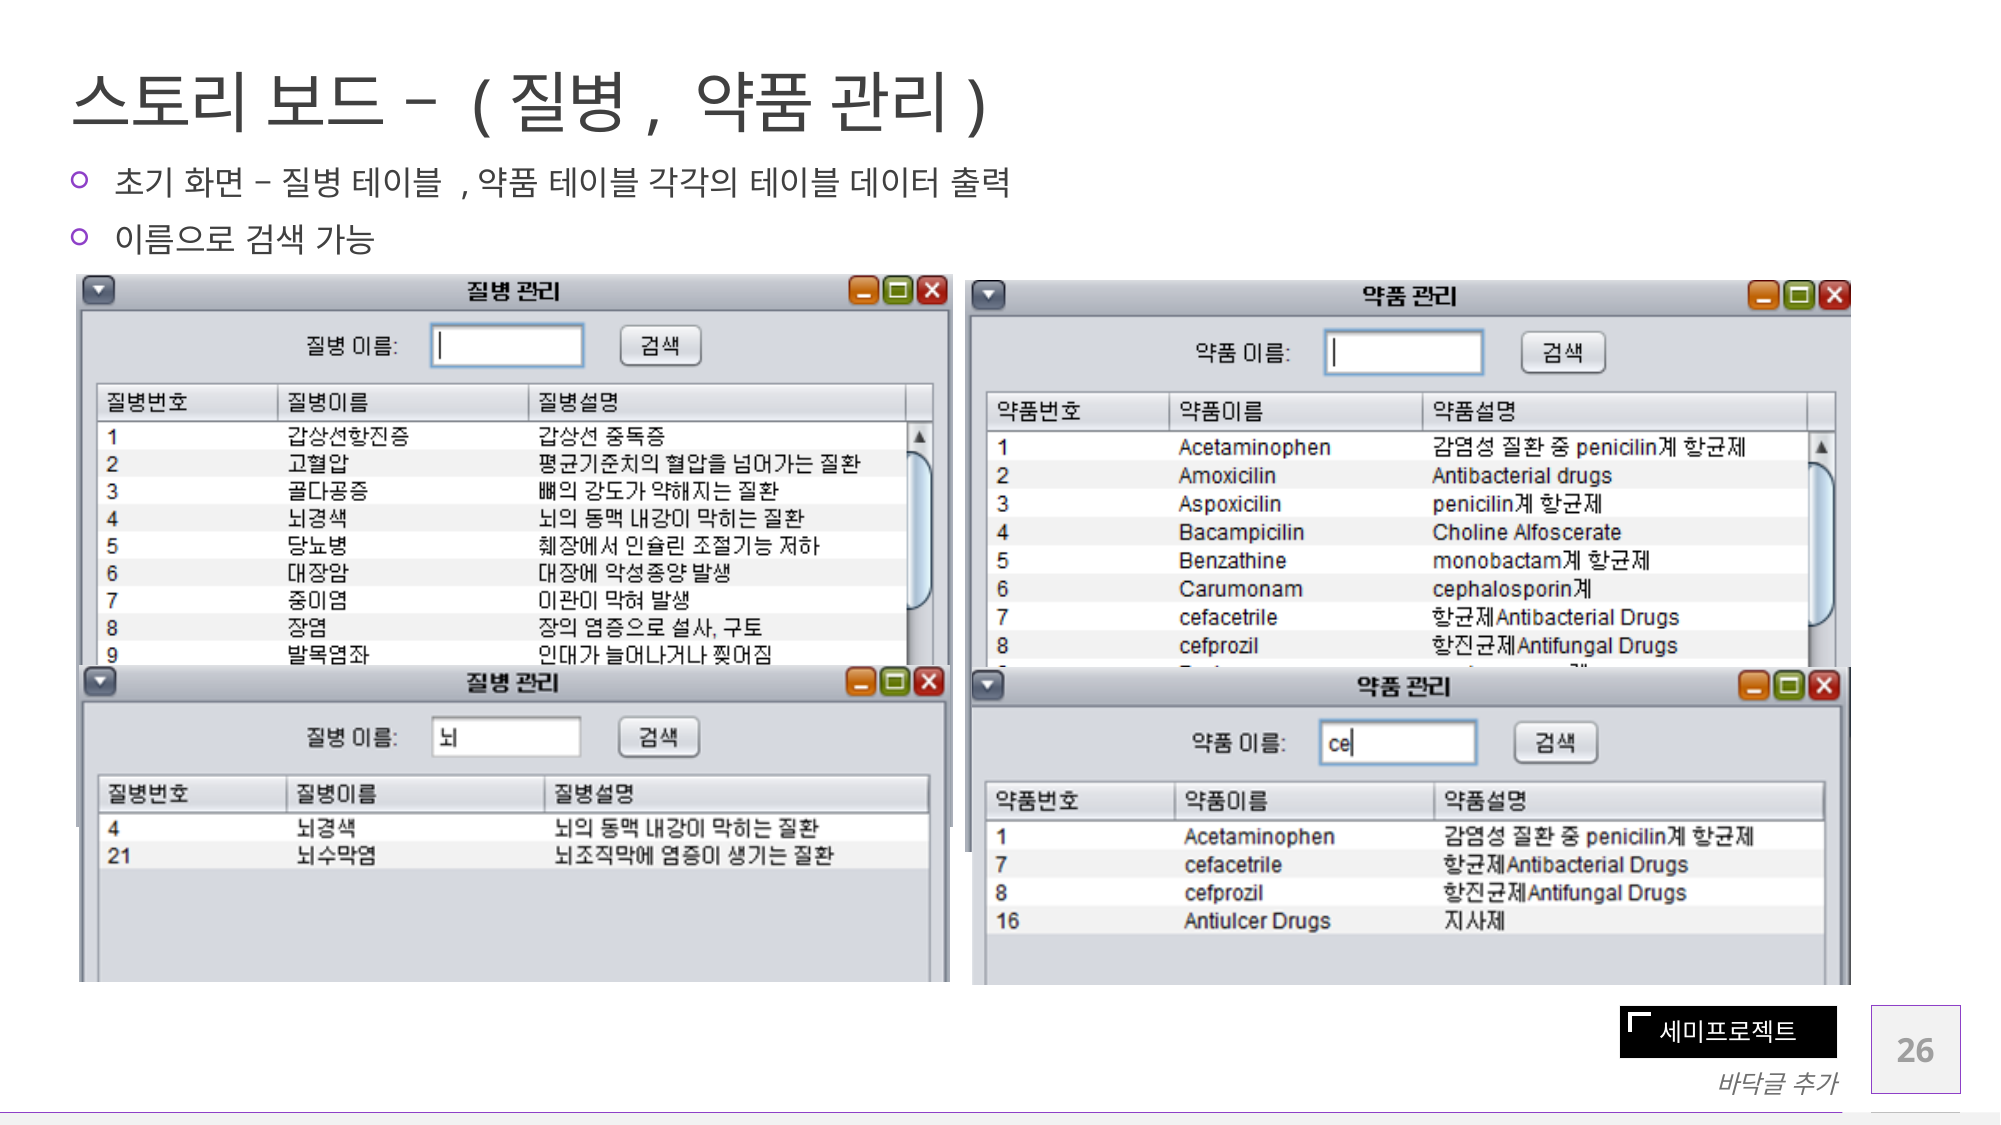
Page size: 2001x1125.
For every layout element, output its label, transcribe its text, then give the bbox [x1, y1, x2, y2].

picture [76, 274, 953, 983]
slide_number 26 [1871, 1019, 1960, 1080]
footer 바닥글 추가 [1163, 1064, 1838, 1099]
title 스토리 보드 – (질병, 약품 관리) [70, 70, 1932, 142]
text_box 초기 화면 – 질병 테이블 ,약품 테이블 각각의 테이블 데이터 출력 이름으로 검색 가능 [70, 166, 1383, 281]
picture [965, 280, 1851, 986]
